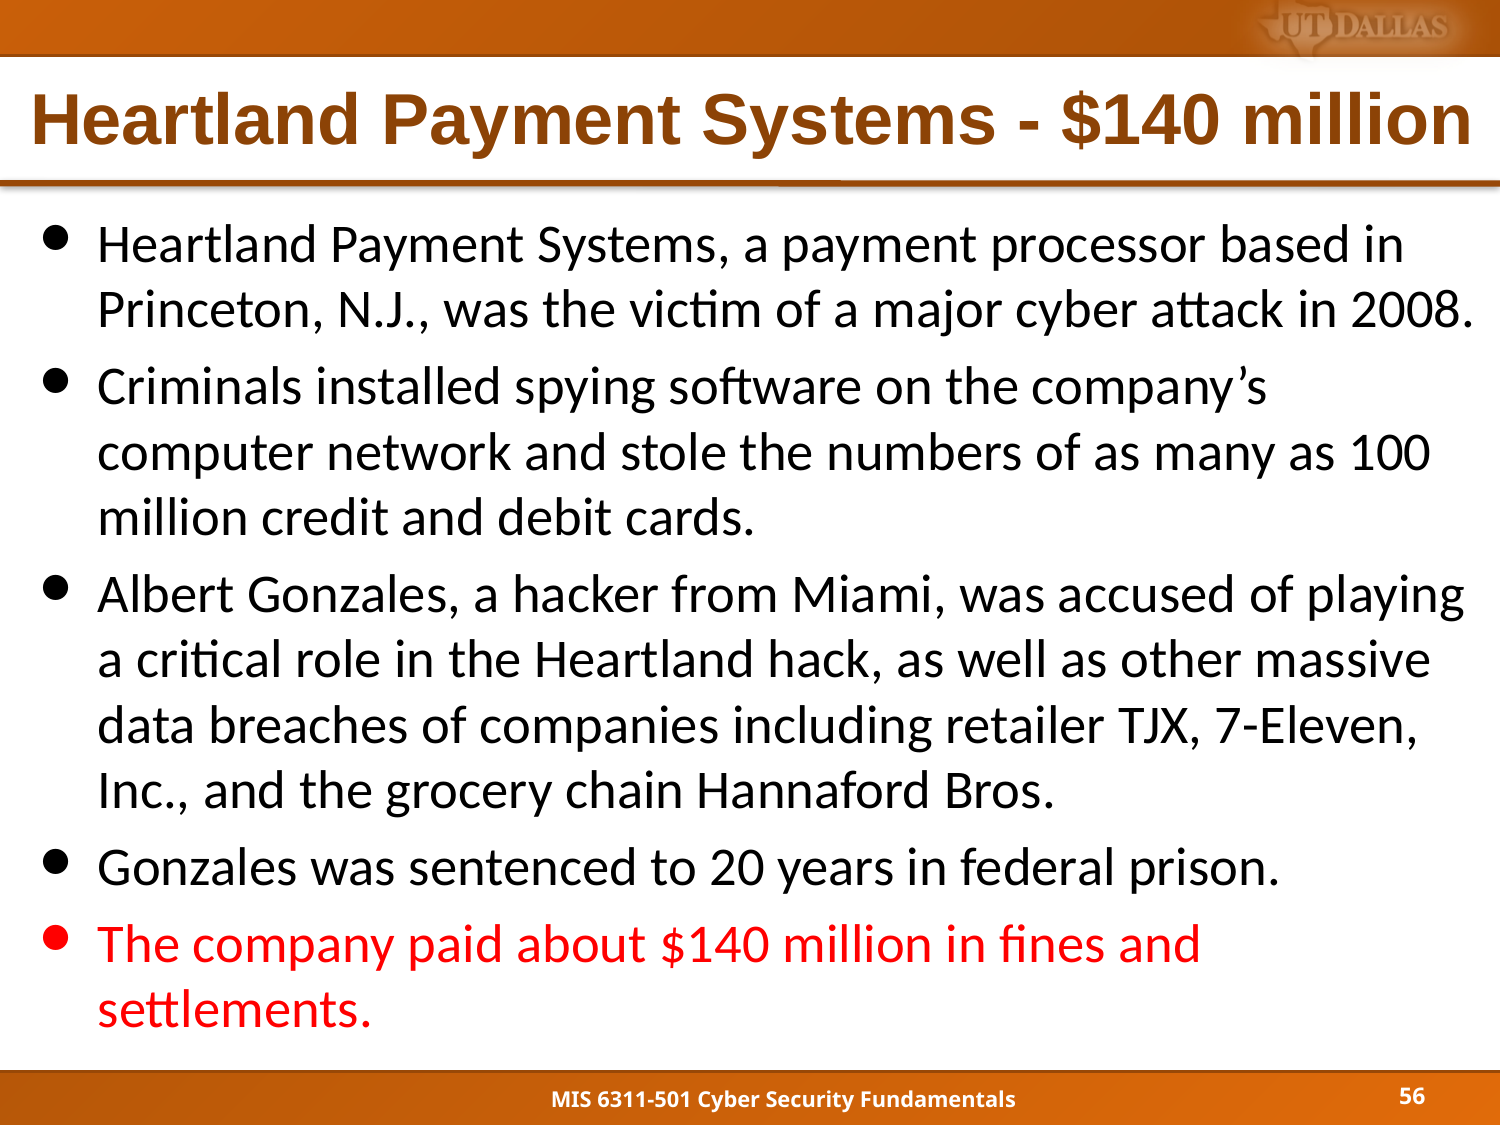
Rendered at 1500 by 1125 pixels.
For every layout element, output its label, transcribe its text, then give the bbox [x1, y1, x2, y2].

slide_number 56 [1350, 1076, 1475, 1120]
picture [1218, 0, 1500, 64]
title Heartland Payment Systems - $140 million [0, 64, 1500, 178]
list Heartland Payment Systems, a payment processor based in Princeton, N.J., was the victim of a major cyber attack in 2008. Criminals installed spying software on the company’s computer network and stole the numbers of as many as 100 million credit and debit cards. Albert Gonzales, a hacker from Miami, was accused of playing a critical role in the Heartland hack, as well as other massive data breaches of companies including retailer TJX, 7-Eleven, Inc., and the grocery chain Hannaford Bros. Gonzales was sentenced to 20 years in federal prison. The company paid about $140 million in fines and settlements. [24, 199, 1500, 1077]
